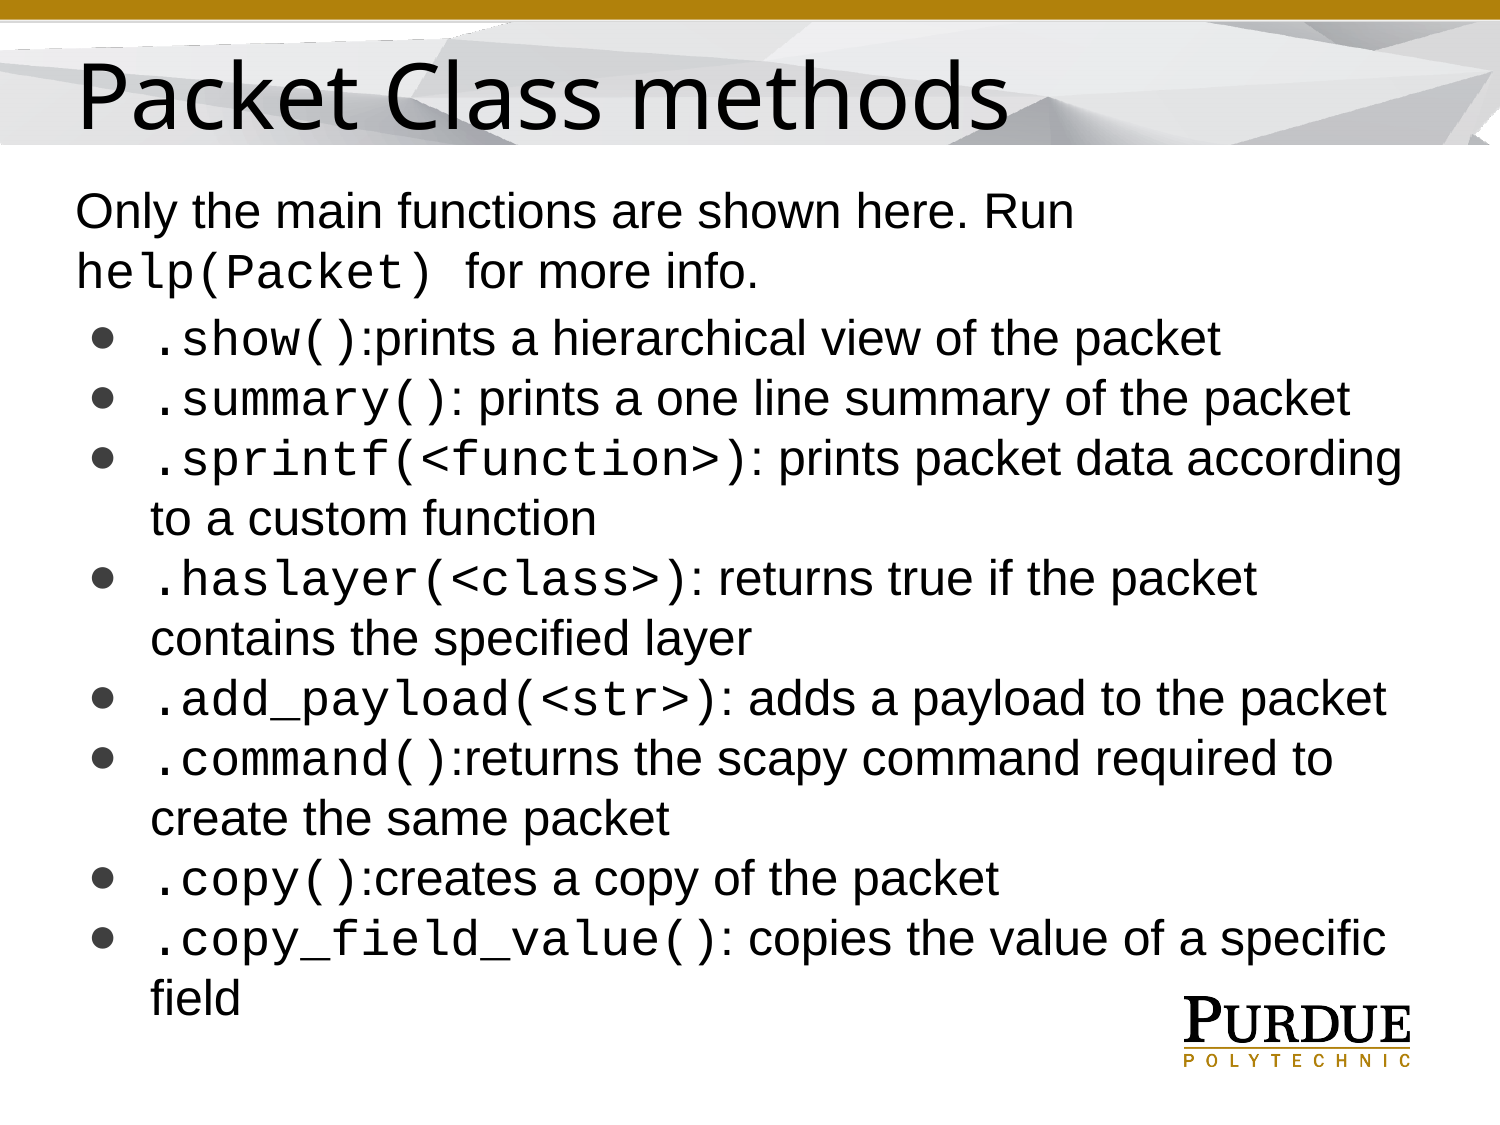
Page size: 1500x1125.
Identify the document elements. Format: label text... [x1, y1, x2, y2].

picture [0, 22, 1500, 145]
list Only the main functions are shown here. Run help(Packet) for more info. .show():prints a hierarchical view of the packet .summary(): prints a one line summary of the packet .sprintf(<function>): prints packet data according to a custom function .haslayer(<class>): returns true if the packet contains the specified layer .add_payload(<str>): adds a payload to the packet .command():returns the scapy command required to create the same packet .copy():creates a copy of the packet .copy_field_value(): copies the value of a specific field [60, 170, 1427, 1103]
list Packet Class methods [60, 30, 1427, 145]
